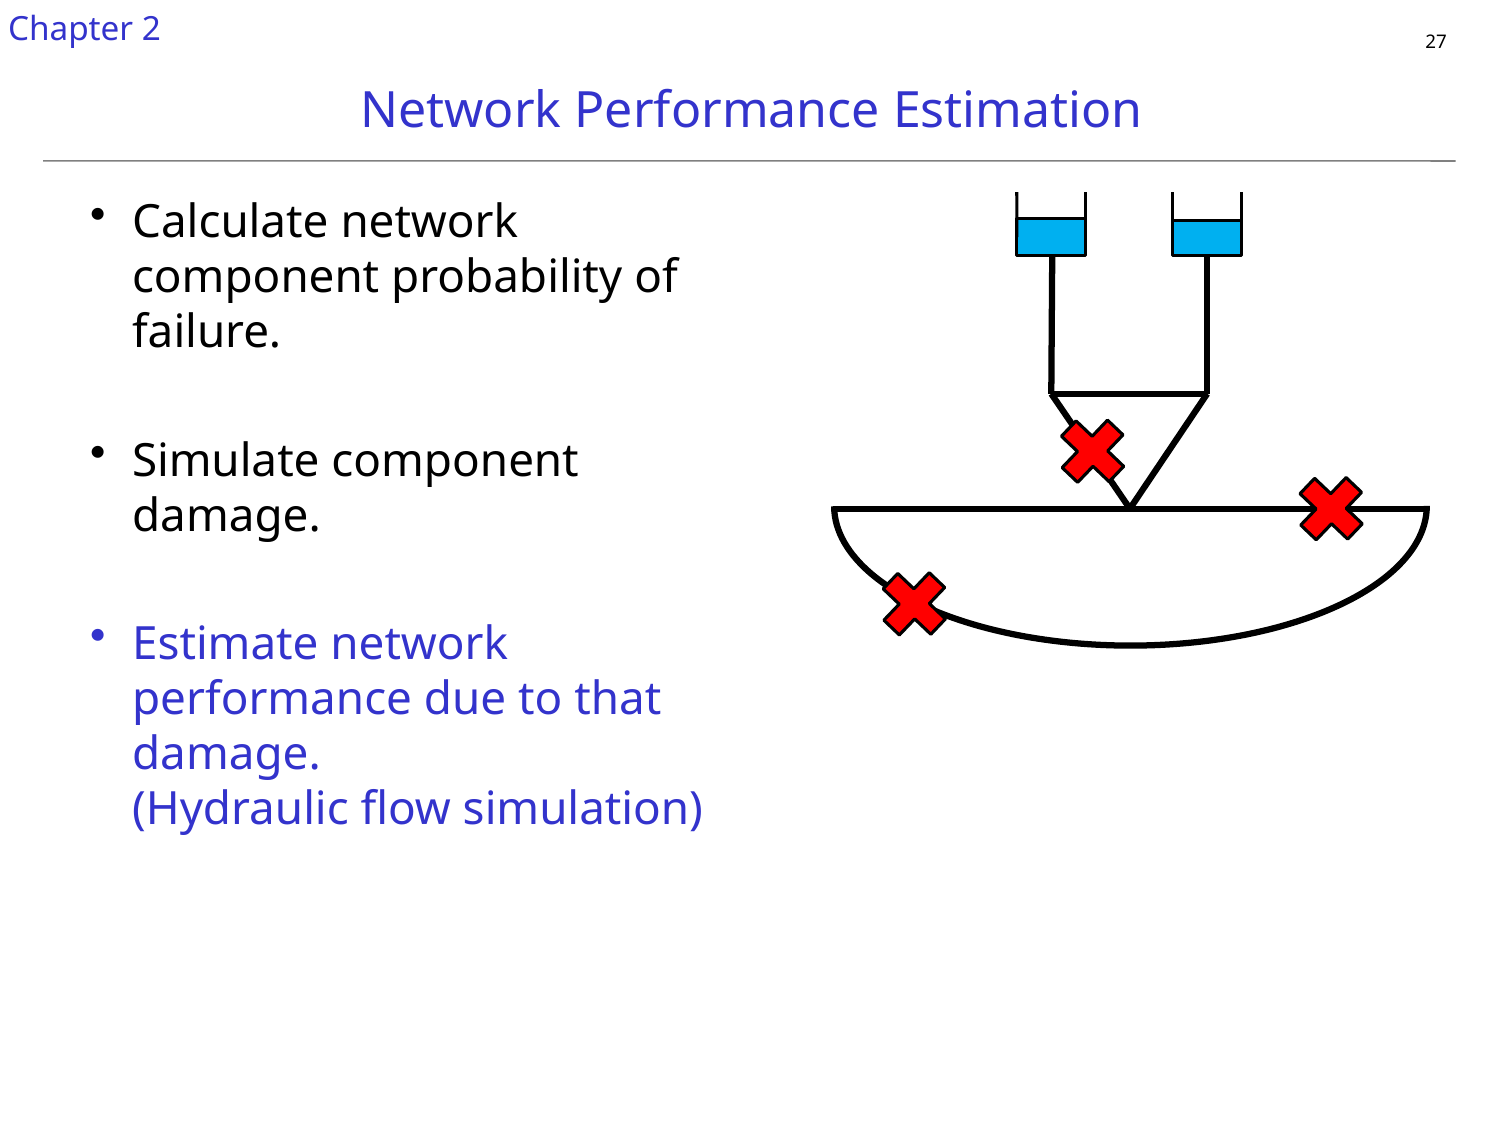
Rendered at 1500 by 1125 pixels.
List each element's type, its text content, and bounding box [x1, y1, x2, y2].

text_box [838, 509, 1312, 516]
list Calculate network component probability of failure. Simulate component damage. Estimate network performance due to that damage. (Hydraulic flow simulation) [74, 184, 754, 1071]
text_box [834, 514, 1427, 646]
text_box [1016, 191, 1086, 256]
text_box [1129, 393, 1208, 508]
text_box Chapter 2 [0, 0, 176, 55]
text_box [1300, 516, 1363, 540]
text_box [1300, 477, 1362, 507]
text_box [1172, 191, 1242, 256]
text_box [883, 572, 946, 635]
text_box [1051, 393, 1128, 509]
title Network Performance Estimation [76, 66, 1428, 150]
